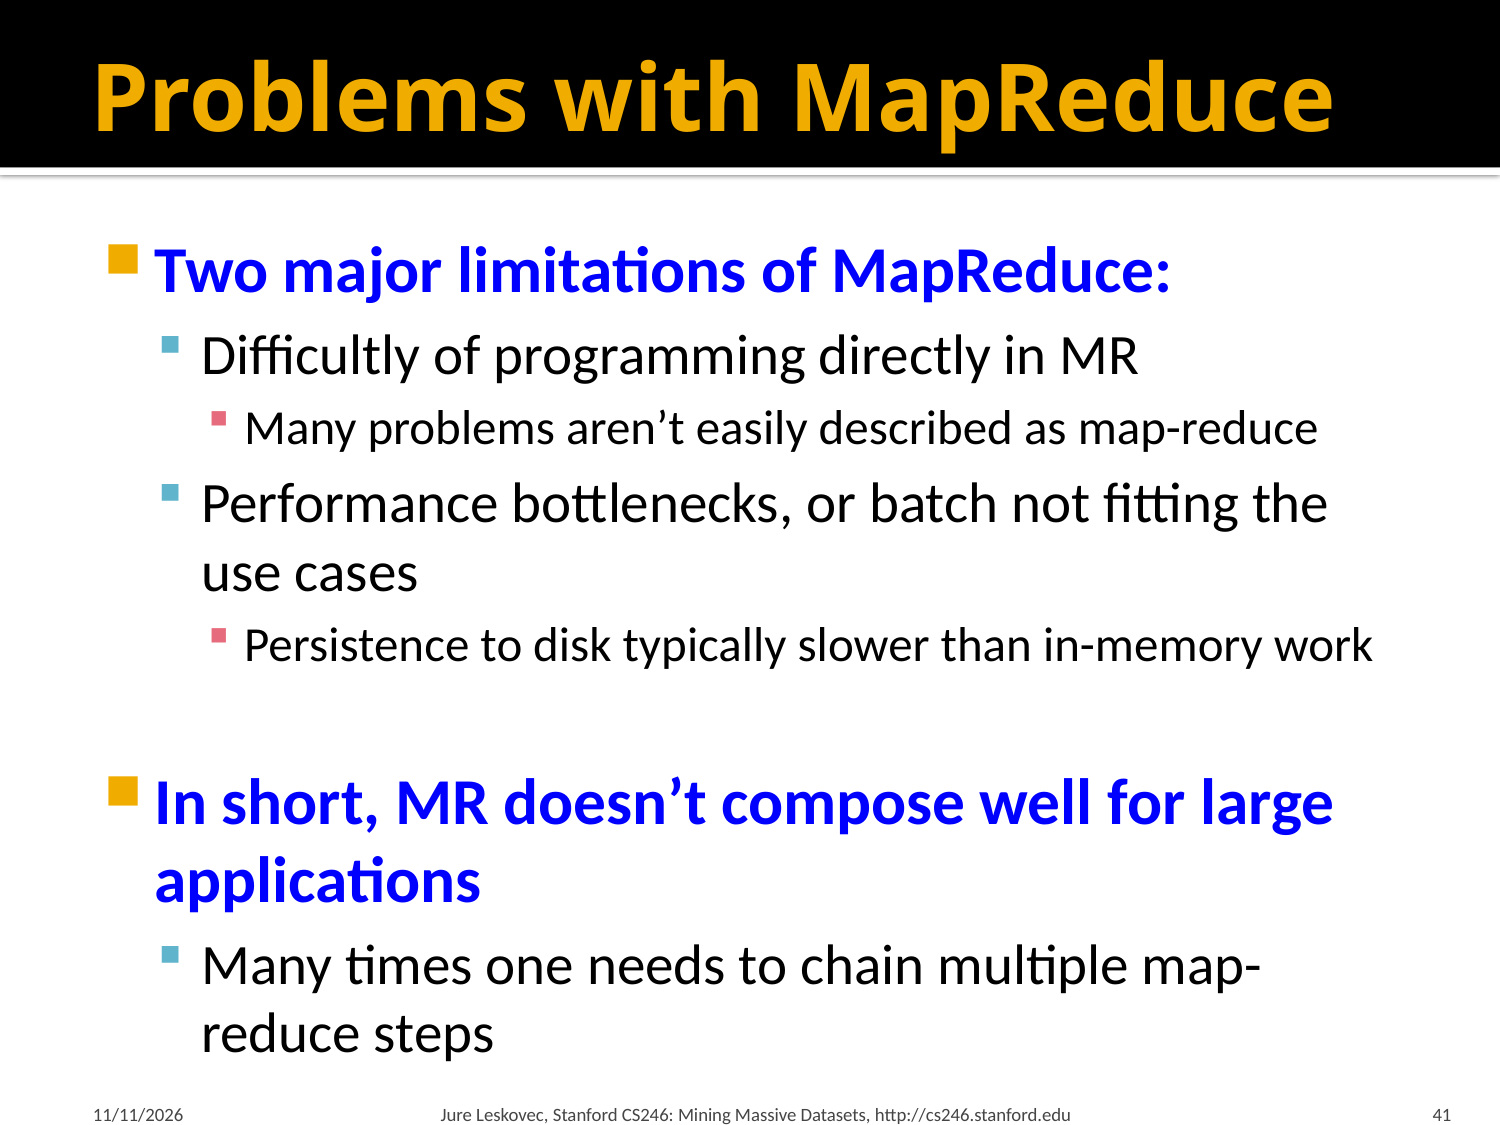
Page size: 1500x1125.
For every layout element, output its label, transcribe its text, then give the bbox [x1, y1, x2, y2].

list Two major limitations of MapReduce: Difficultly of programming directly in MR Many problems aren’t easily described as map-reduce Performance bottlenecks, or batch not fitting the use cases Persistence to disk typically slower than in-memory work In short, MR doesn’t compose well for large applications Many times one needs to chain multiple map-reduce steps [75, 212, 1425, 1075]
footer Jure Leskovec, Stanford CS246: Mining Massive Datasets, http://cs246.stanford.edu [433, 1080, 1337, 1125]
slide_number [75, 1080, 425, 1125]
title Problems with MapReduce [75, 12, 1425, 175]
slide_number 41 [1345, 1080, 1467, 1125]
